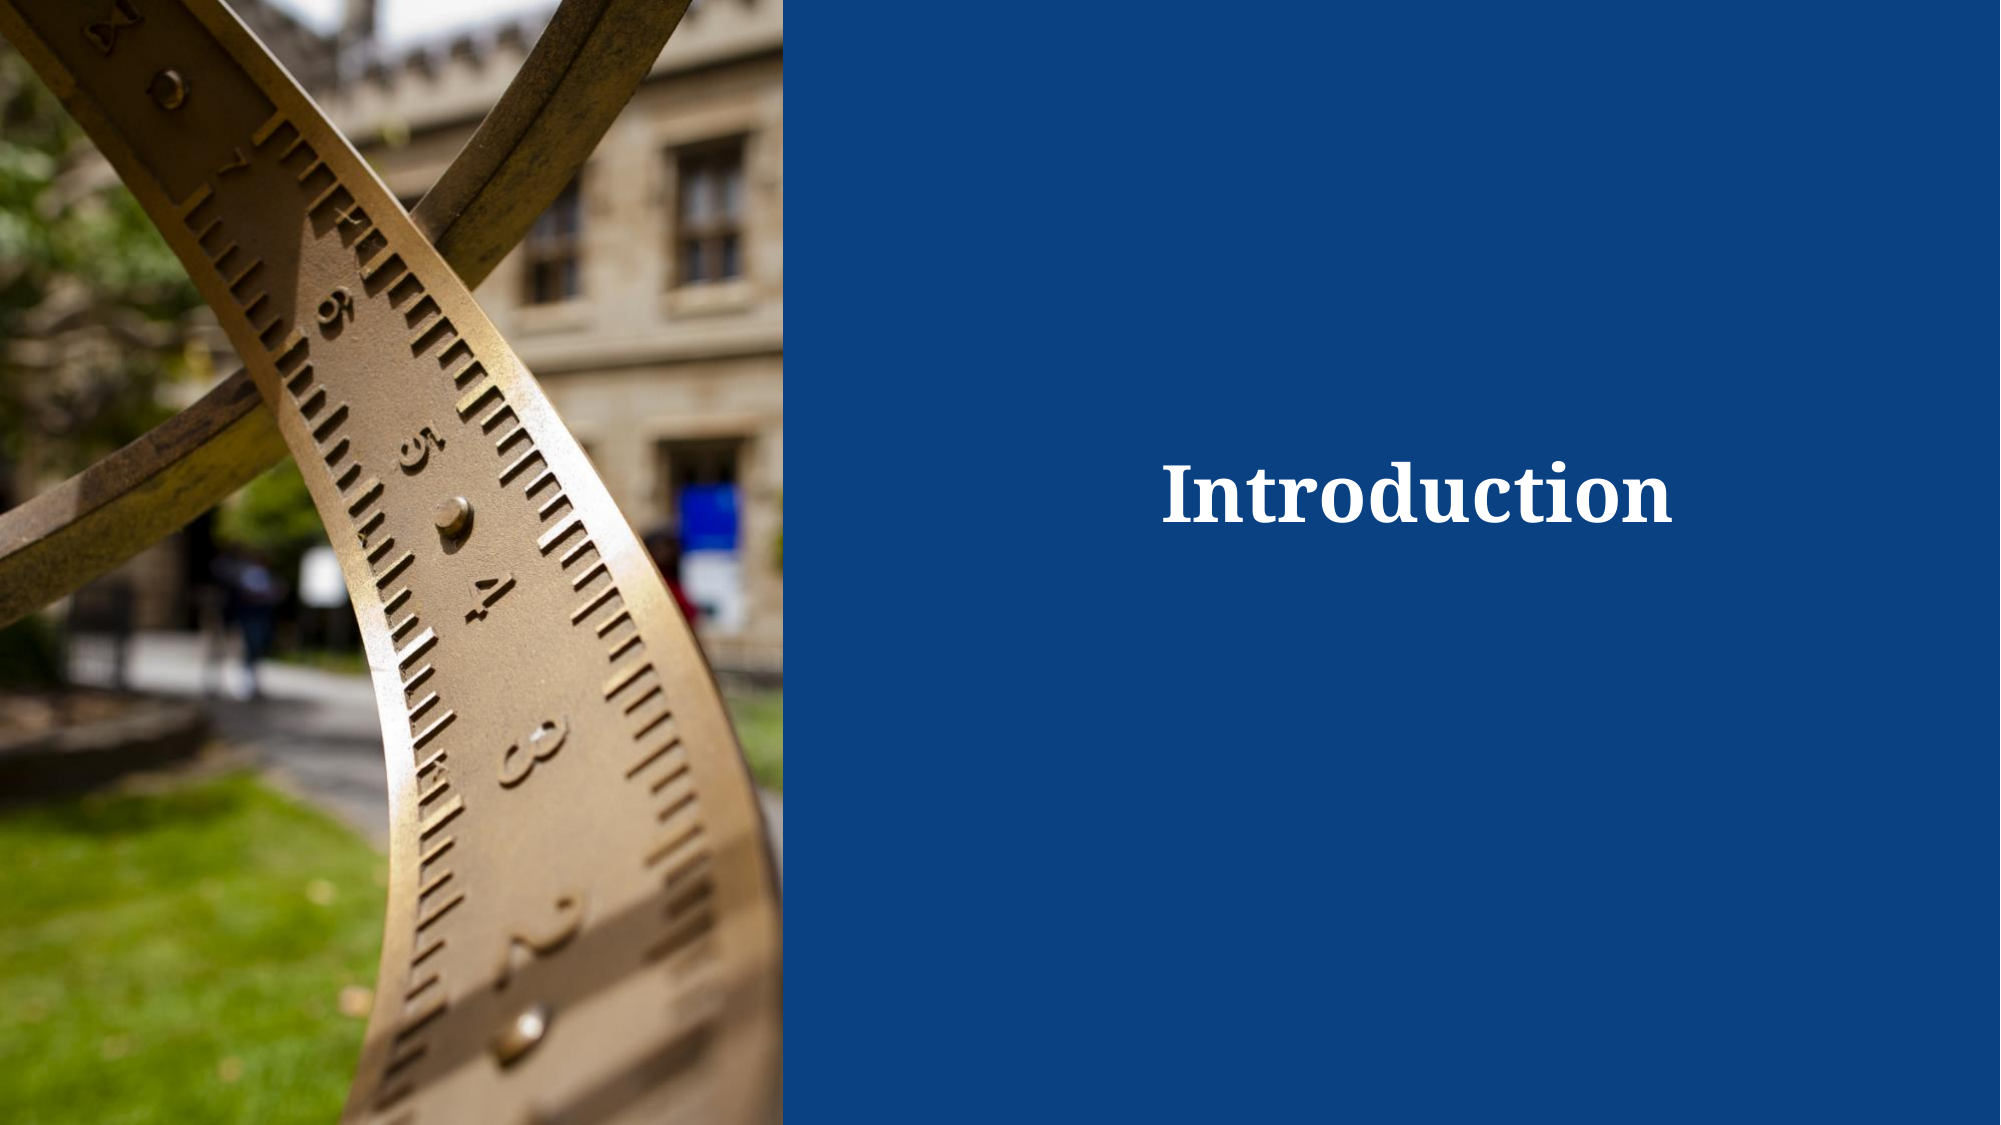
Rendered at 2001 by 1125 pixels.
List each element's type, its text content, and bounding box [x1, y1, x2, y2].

picture [0, 0, 1073, 1125]
subtitle Introduction [1073, 0, 2000, 1125]
